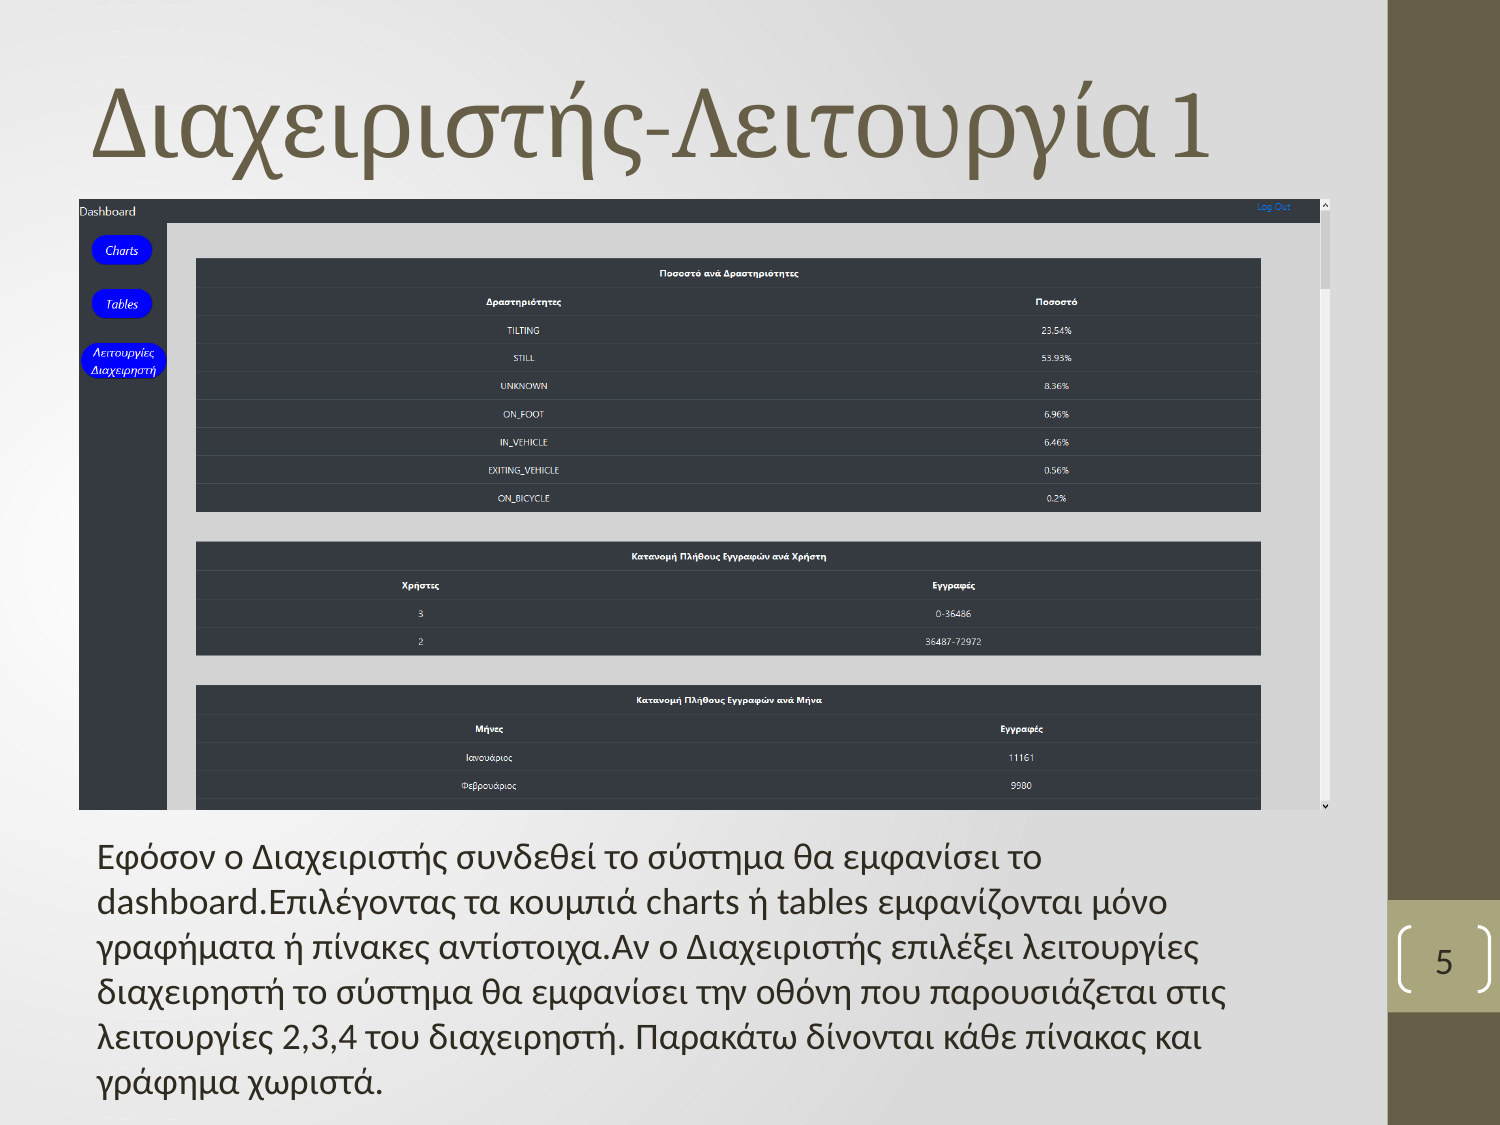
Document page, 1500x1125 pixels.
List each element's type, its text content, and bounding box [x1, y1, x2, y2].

text_box Εφόσον ο Διαχειριστής συνδεθεί το σύστημα θα εμφανίσει το dashboard.Επιλέγοντας τα κουμπιά charts ή tables εμφανίζονται μόνο γραφήματα ή πίνακες αντίστοιχα.Αν ο Διαχειριστής επιλέξει λειτουργίες διαχειρηστή το σύστημα θα εμφανίσει την οθόνη που παρουσιάζεται στις λειτουργίες 2,3,4 του διαχειρηστή. Παρακάτω δίνονται κάθε πίνακας και γράφημα χωριστά. [82, 824, 1308, 1110]
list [79, 199, 1331, 811]
slide_number 5 [1397, 925, 1492, 994]
title Διαχειριστής-Λειτουργία 1 [75, 24, 1325, 213]
